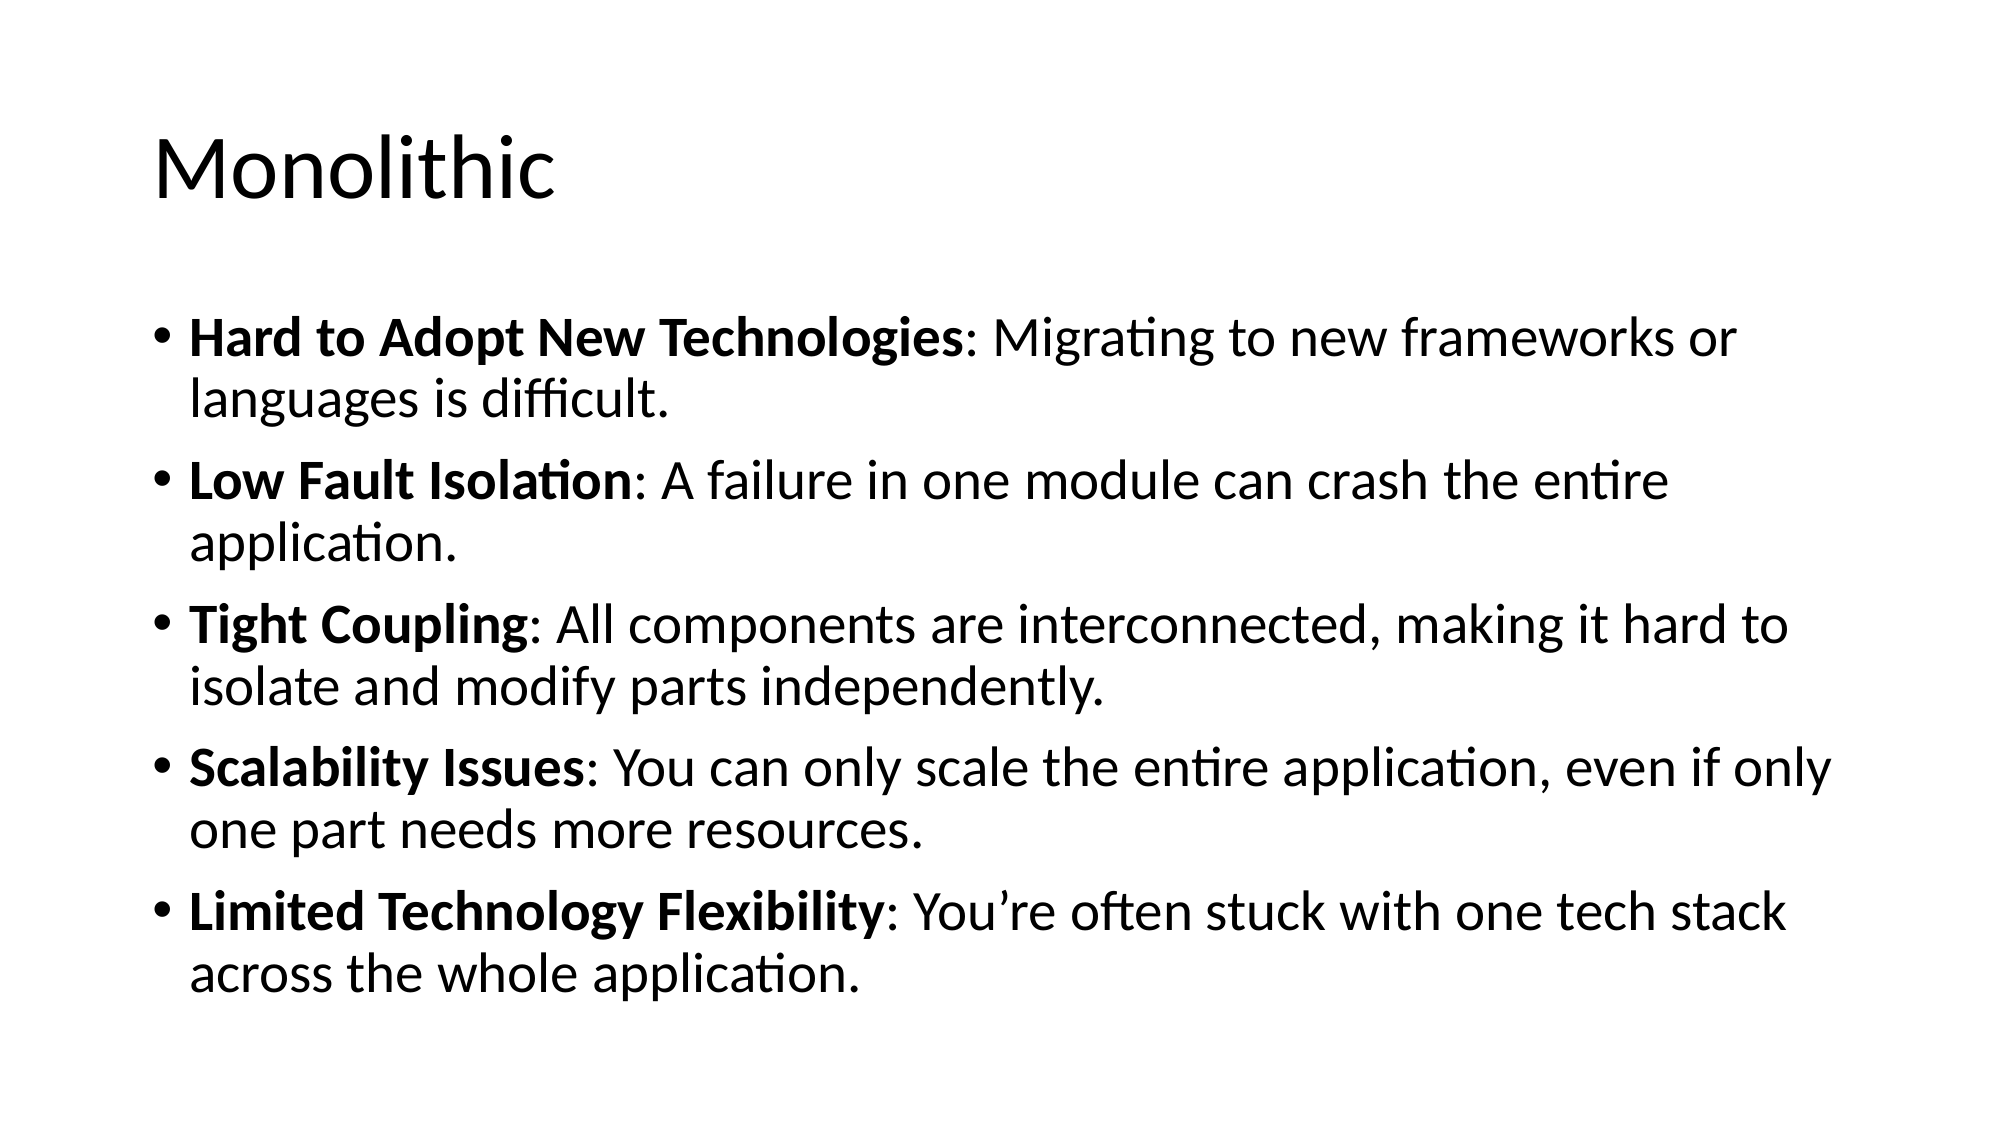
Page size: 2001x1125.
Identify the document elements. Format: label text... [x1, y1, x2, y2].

list Hard to Adopt New Technologies: Migrating to new frameworks or languages is difficult. Low Fault Isolation: A failure in one module can crash the entire application. Tight Coupling: All components are interconnected, making it hard to isolate and modify parts independently. Scalability Issues: You can only scale the entire application, even if only one part needs more resources. Limited Technology Flexibility: You’re often stuck with one tech stack across the whole application. [137, 299, 1863, 1014]
title Monolithic [137, 59, 1863, 278]
